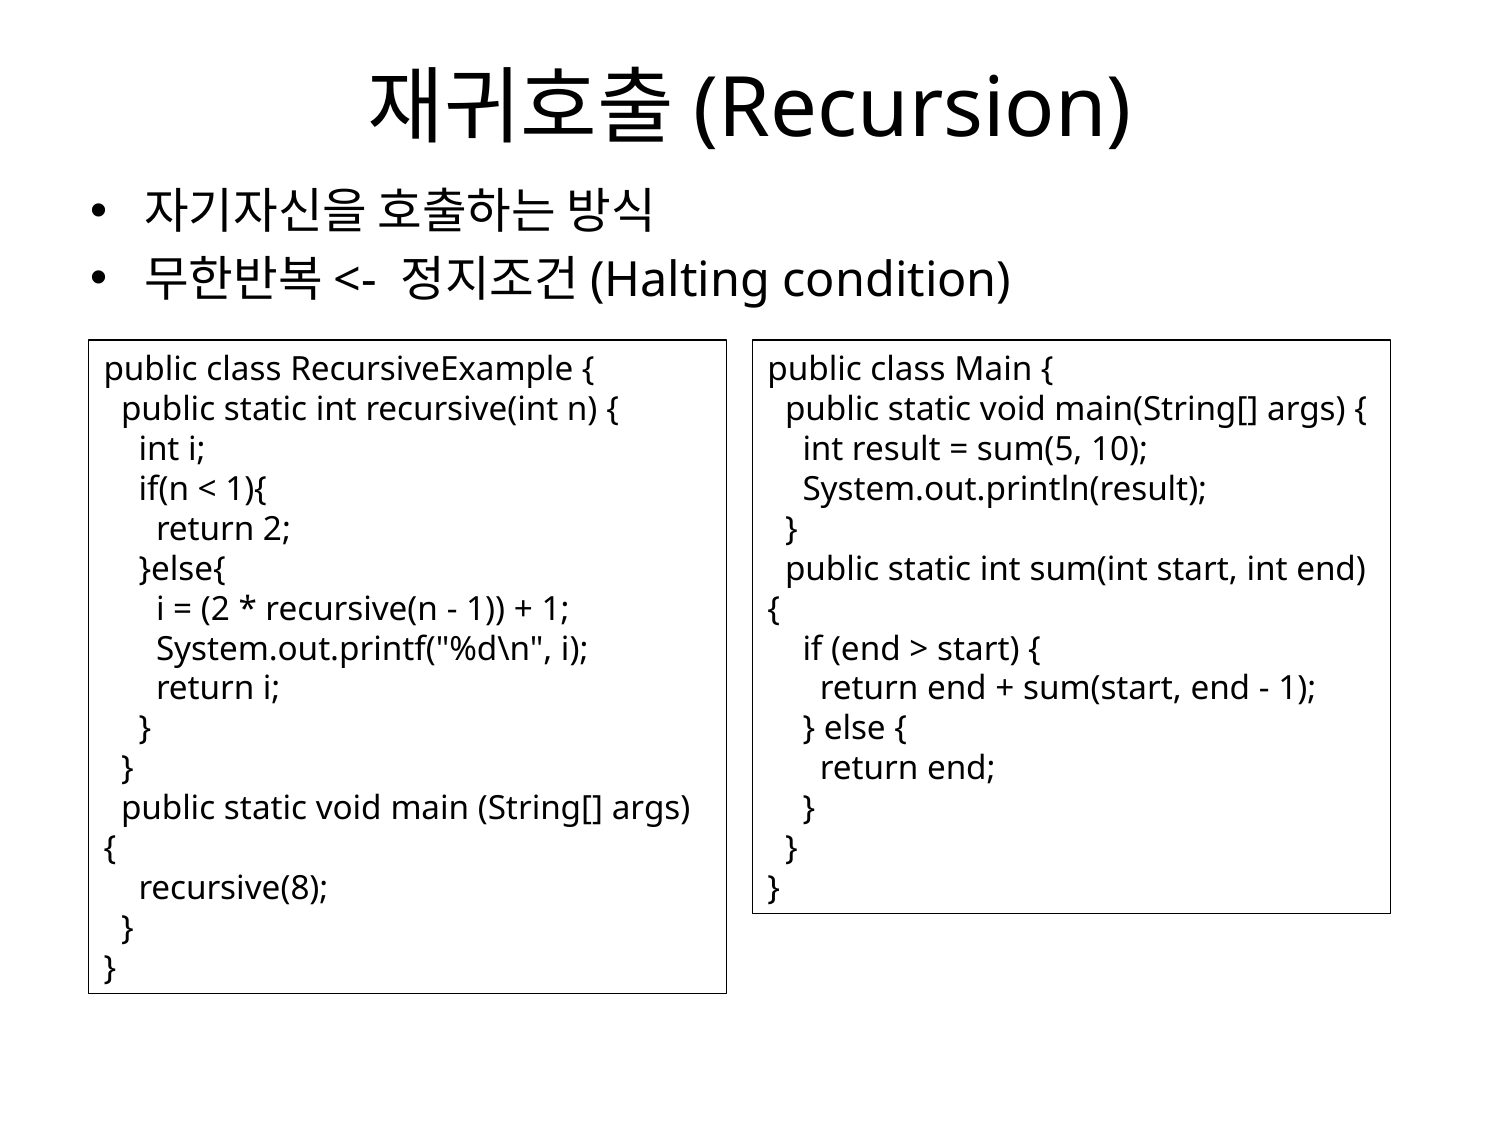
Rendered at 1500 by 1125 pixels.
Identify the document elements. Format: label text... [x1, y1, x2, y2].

title 재귀호출(Recursion) [75, 45, 1425, 161]
text_box public class RecursiveExample { public static int recursive(int n) { int i; if(n < 1){ return 2; }else{ i = (2 * recursive(n - 1)) + 1; System.out.printf("%d\n", i); return i; } } public static void main (String[] args) { recursive(8); } } [88, 339, 727, 994]
list 자기자신을 호출하는 방식 무한반복<- 정지조건(Halting condition) [75, 172, 1425, 315]
text_box public class Main { public static void main(String[] args) { int result = sum(5, 10); System.out.println(result); } public static int sum(int start, int end) { if (end > start) { return end + sum(start, end - 1); } else { return end; } } } [752, 339, 1391, 914]
